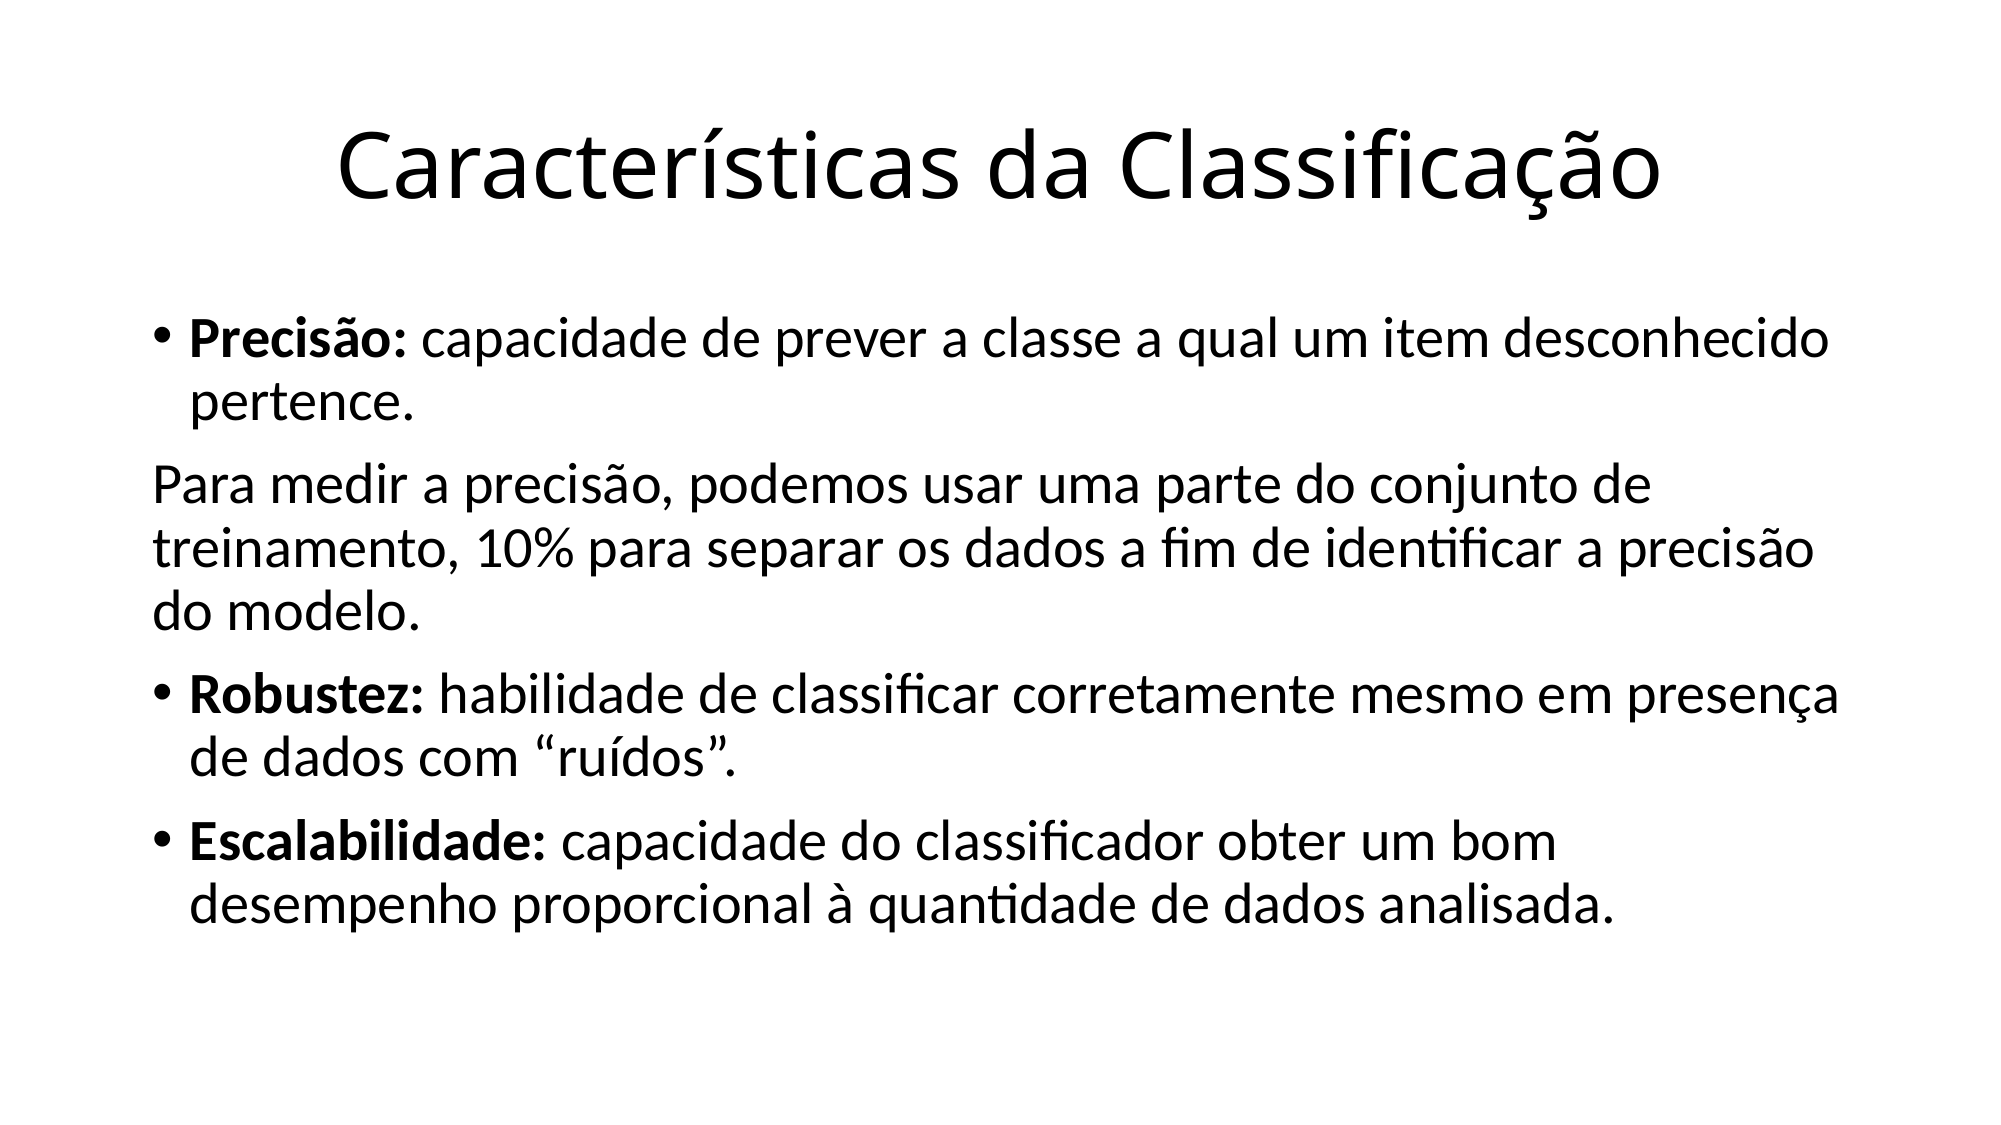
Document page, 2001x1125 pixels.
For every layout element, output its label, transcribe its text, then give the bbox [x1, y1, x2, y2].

title Características da Classificação [137, 59, 1863, 278]
list Precisão: capacidade de prever a classe a qual um item desconhecido pertence. Para medir a precisão, podemos usar uma parte do conjunto de treinamento, 10% para separar os dados a fim de identificar a precisão do modelo. Robustez: habilidade de classificar corretamente mesmo em presença de dados com “ruídos”. Escalabilidade: capacidade do classificador obter um bom desempenho proporcional à quantidade de dados analisada. [137, 299, 1863, 1014]
